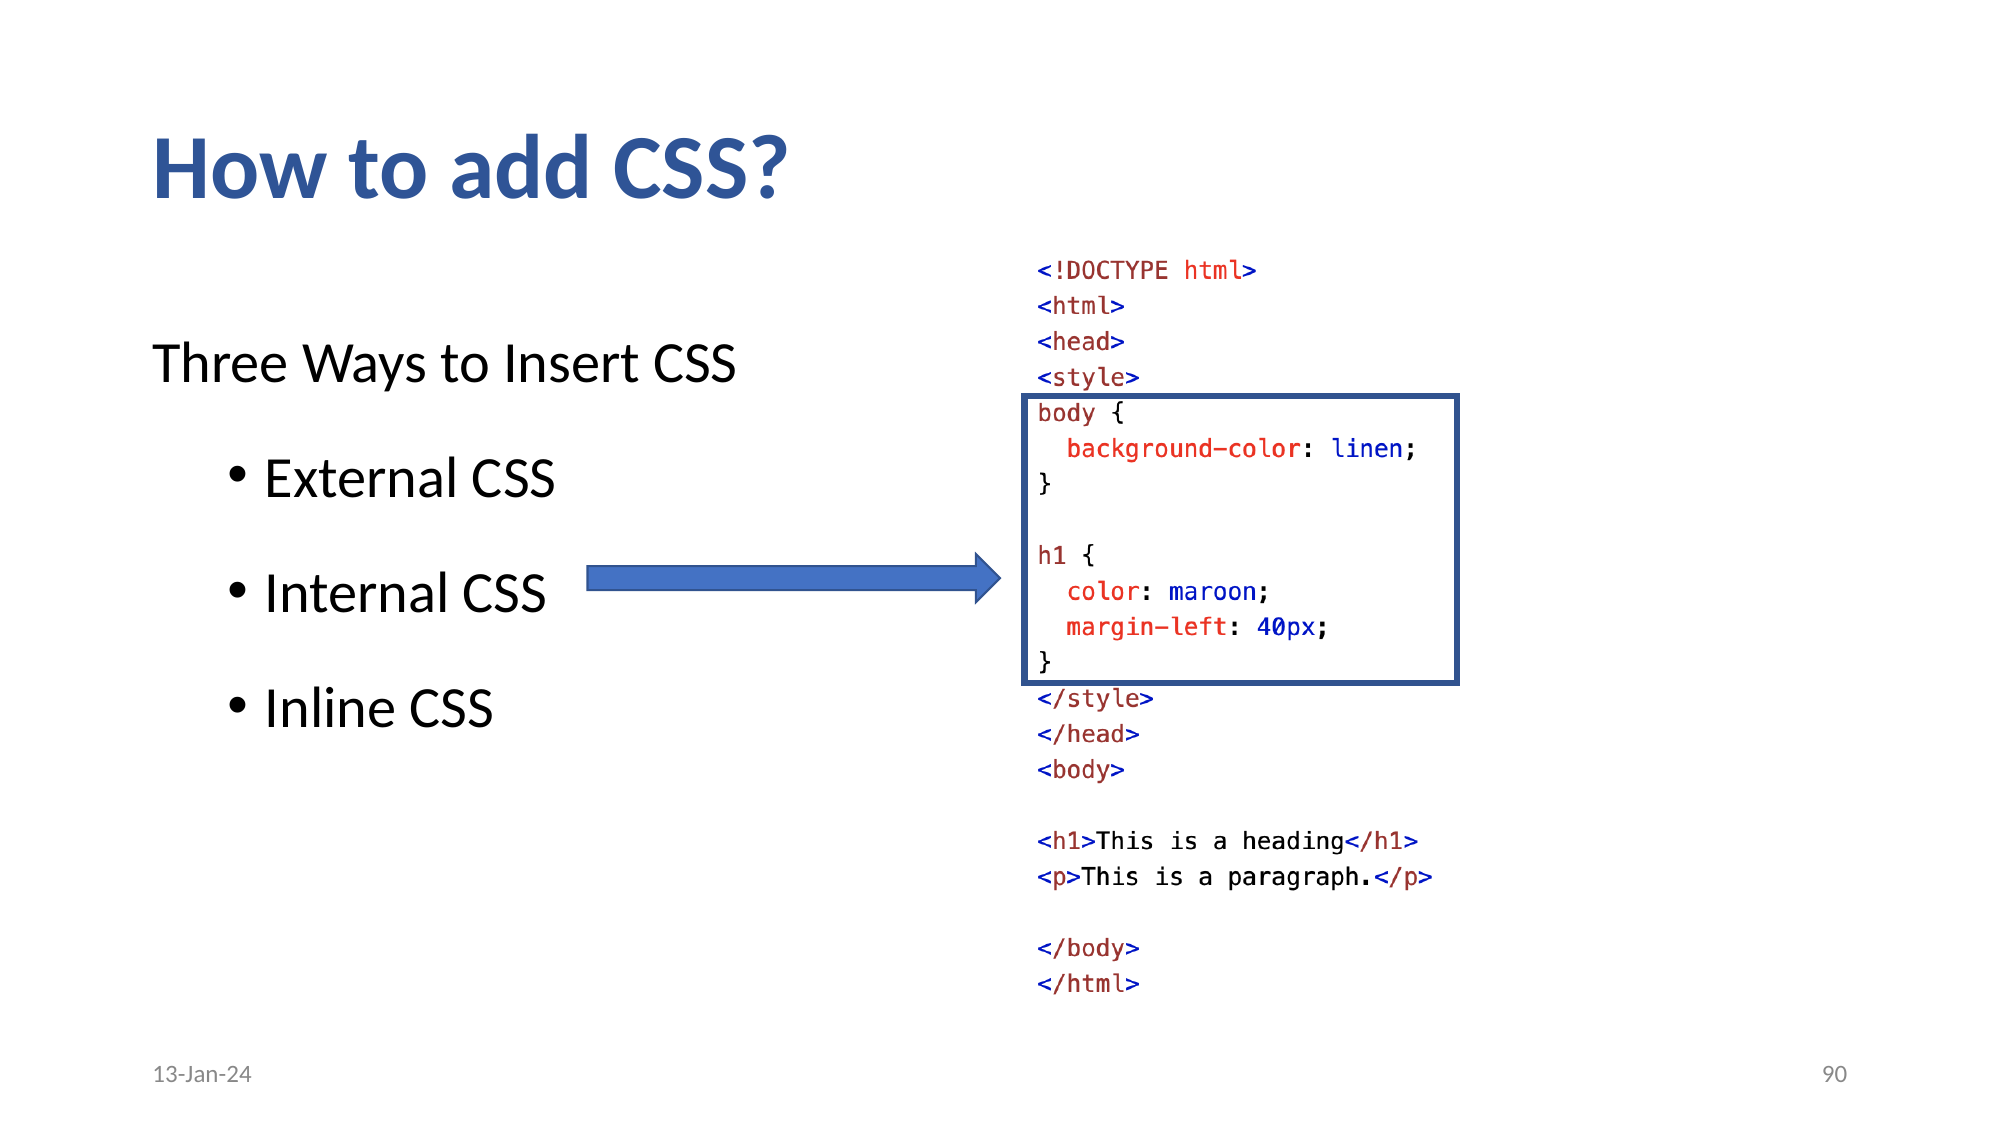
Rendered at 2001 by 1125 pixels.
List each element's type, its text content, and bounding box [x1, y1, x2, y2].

slide_number 13-Jan-24 [137, 1042, 588, 1103]
picture [1024, 240, 1723, 1003]
slide_number ‹#› [1412, 1042, 1863, 1103]
text_box [587, 553, 1000, 603]
title How to add CSS? [137, 59, 1863, 278]
list Three Ways to Insert CSS External CSS Internal CSS Inline CSS [137, 281, 1863, 1043]
